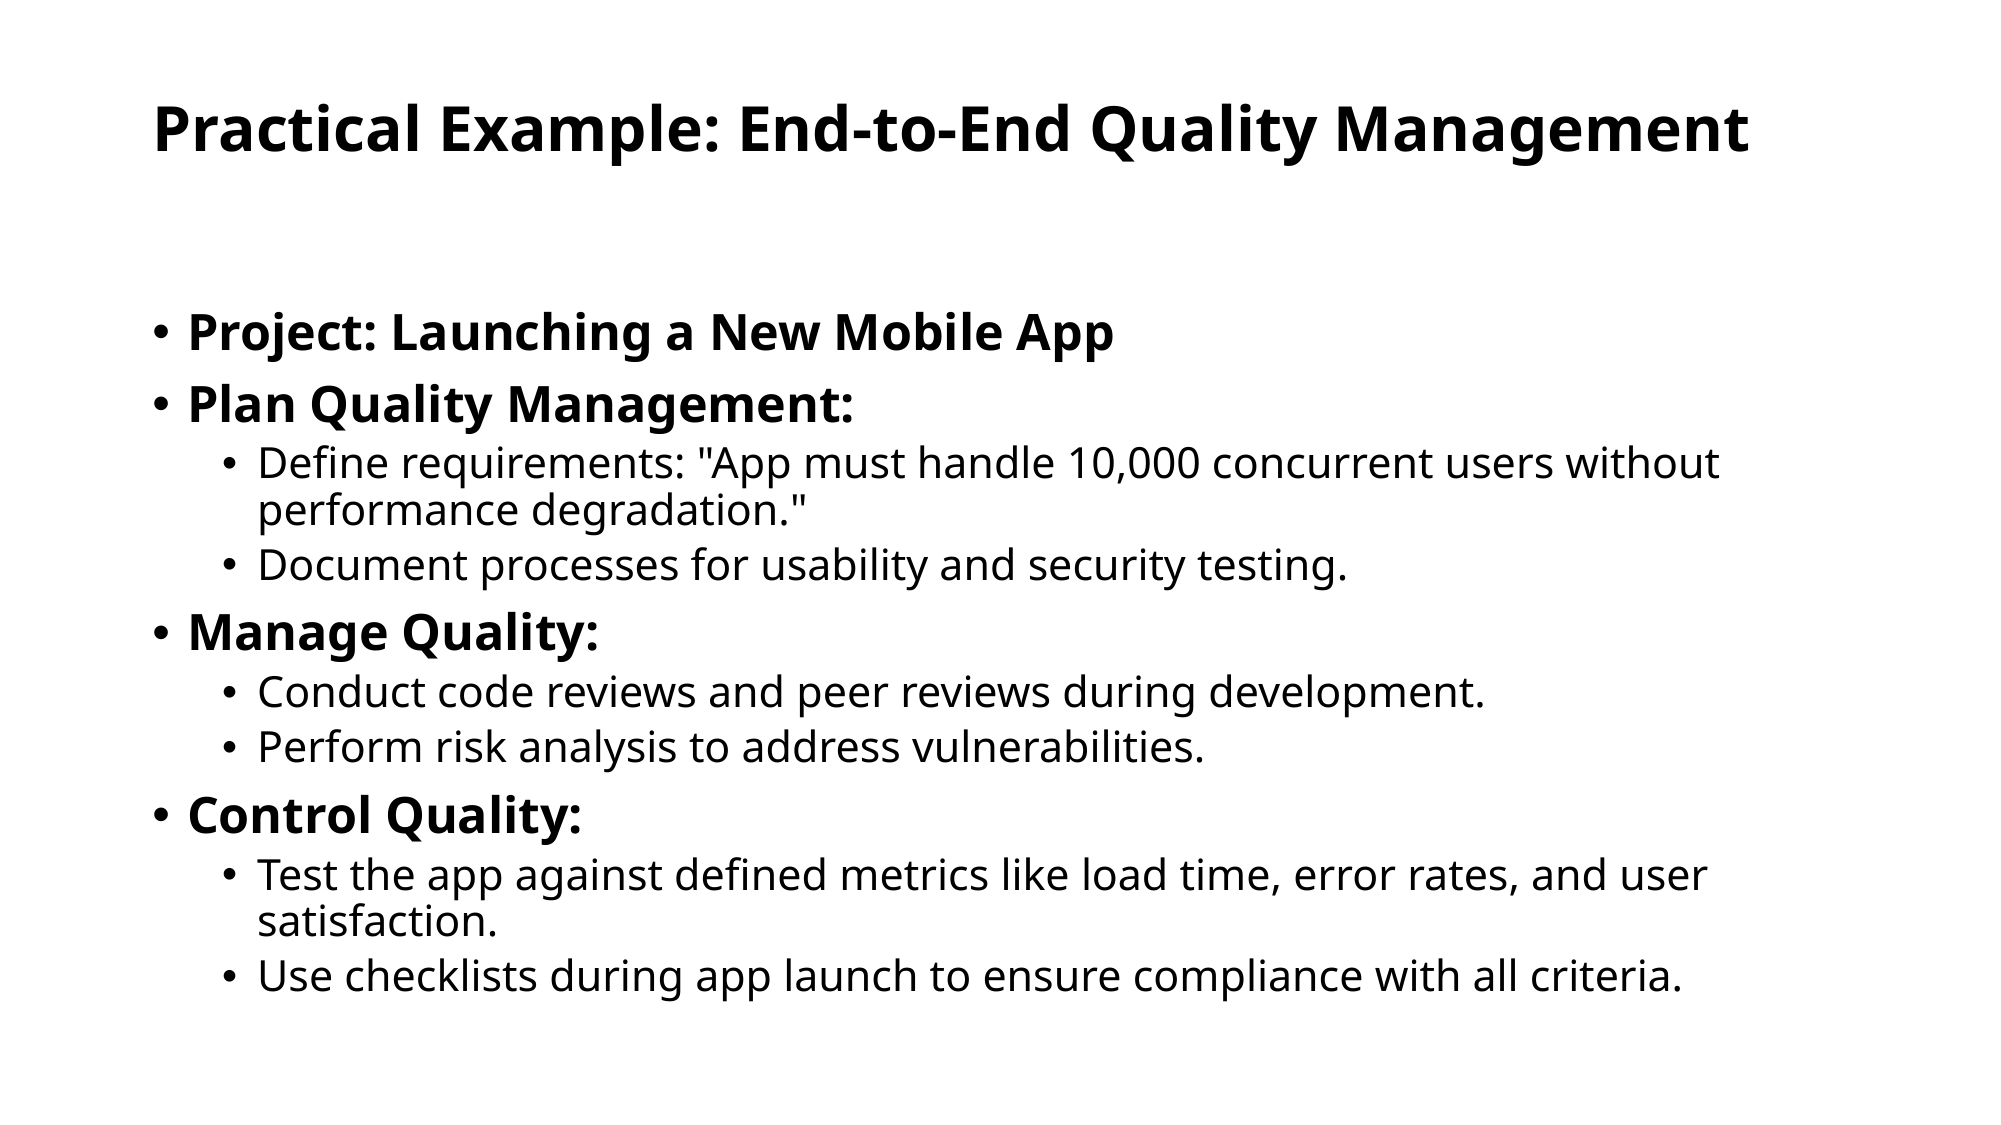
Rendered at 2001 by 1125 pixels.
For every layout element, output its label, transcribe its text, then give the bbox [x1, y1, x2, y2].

title Practical Example: End-to-End Quality Management [137, 59, 1863, 278]
list Project: Launching a New Mobile App Plan Quality Management: Define requirements: "App must handle 10,000 concurrent users without performance degradation." Document processes for usability and security testing. Manage Quality: Conduct code reviews and peer reviews during development. Perform risk analysis to address vulnerabilities. Control Quality: Test the app against defined metrics like load time, error rates, and user satisfaction. Use checklists during app launch to ensure compliance with all criteria. [137, 299, 1863, 1014]
